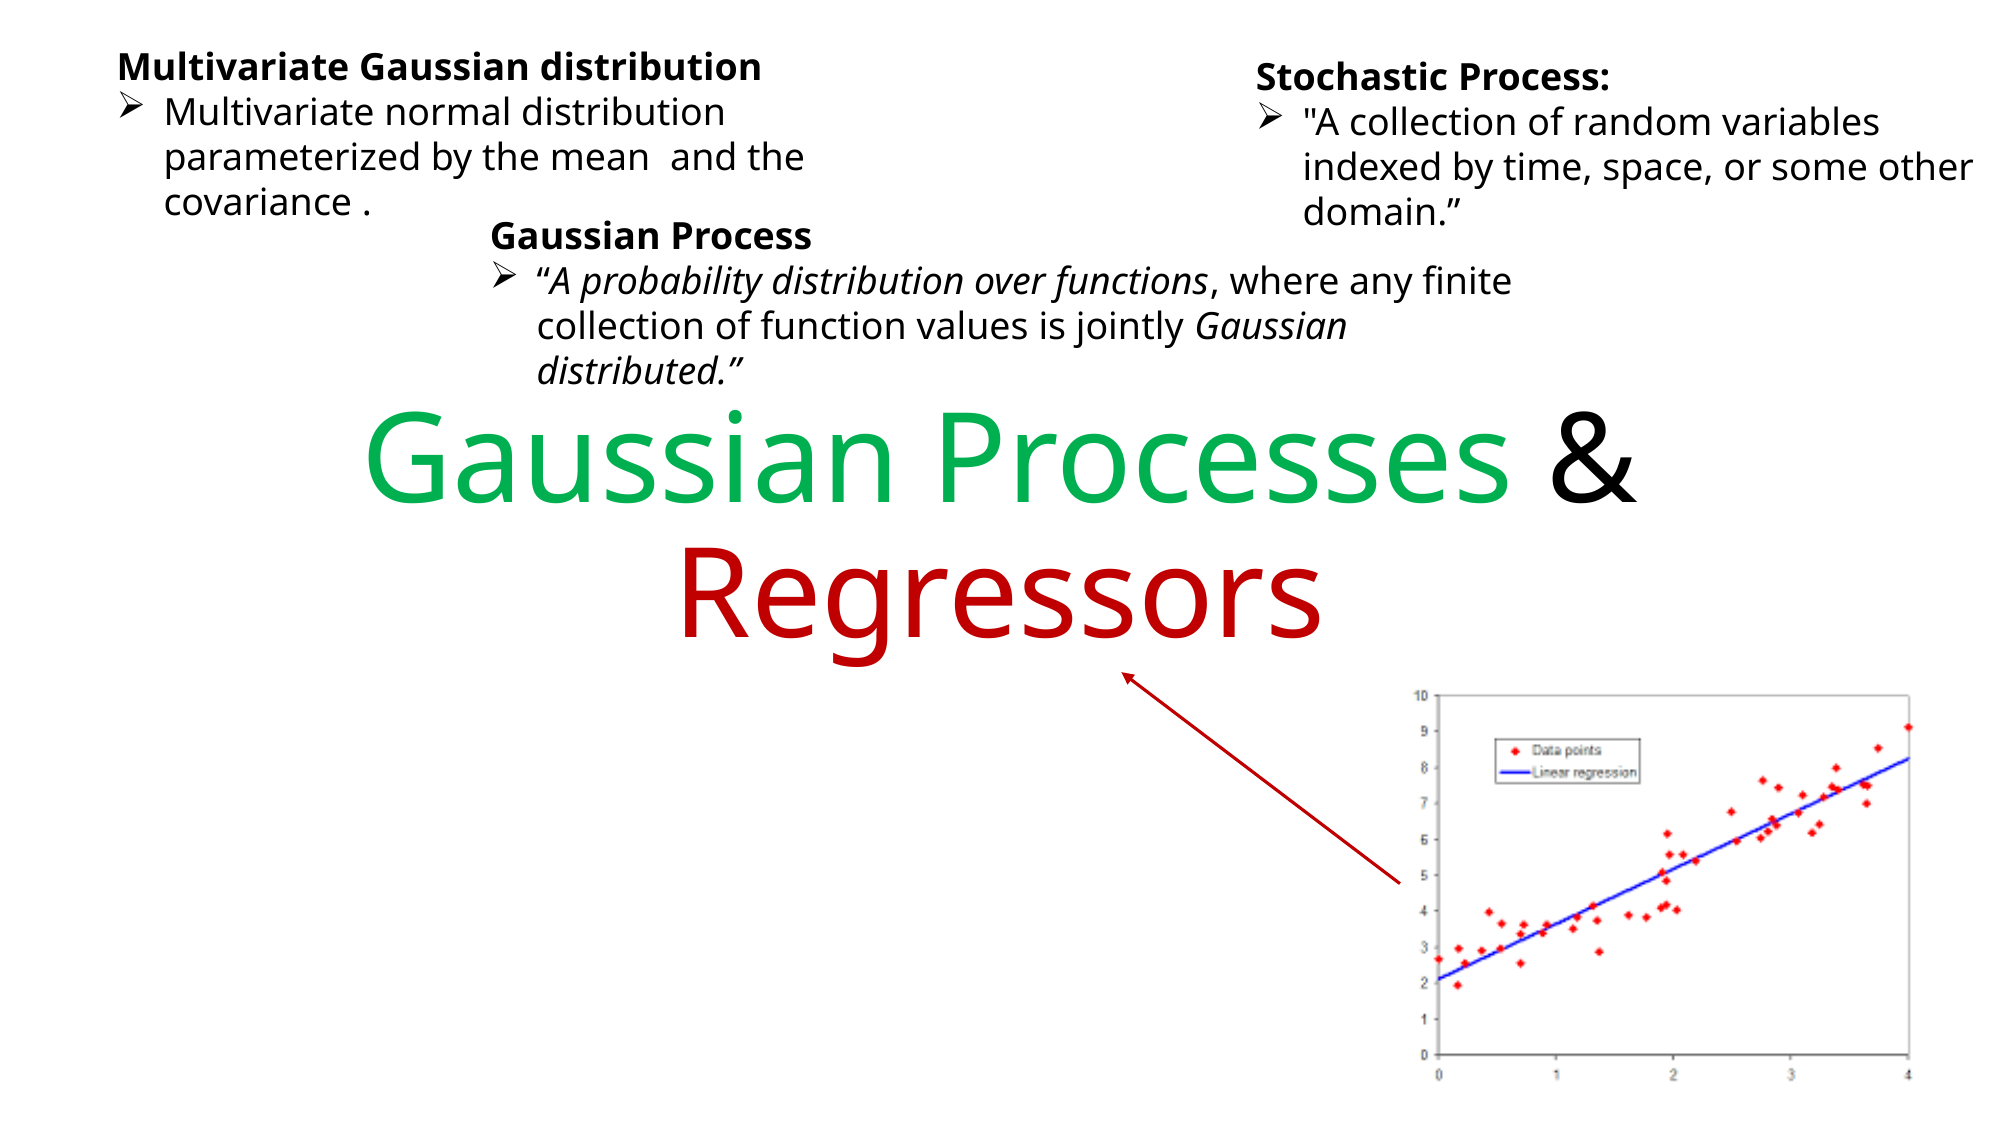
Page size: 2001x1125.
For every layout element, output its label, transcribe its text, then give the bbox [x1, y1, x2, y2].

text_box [1120, 671, 1401, 885]
text_box Gaussian Process “A probability distribution over functions, where any finite collection of function values is jointly Gaussian distributed.” [474, 204, 1566, 400]
title Gaussian Processes & Regressors [249, 280, 1750, 673]
picture [1399, 671, 1918, 1096]
text_box Stochastic Process: "A collection of random variables indexed by time, space, or some other domain.” [1241, 45, 2000, 286]
